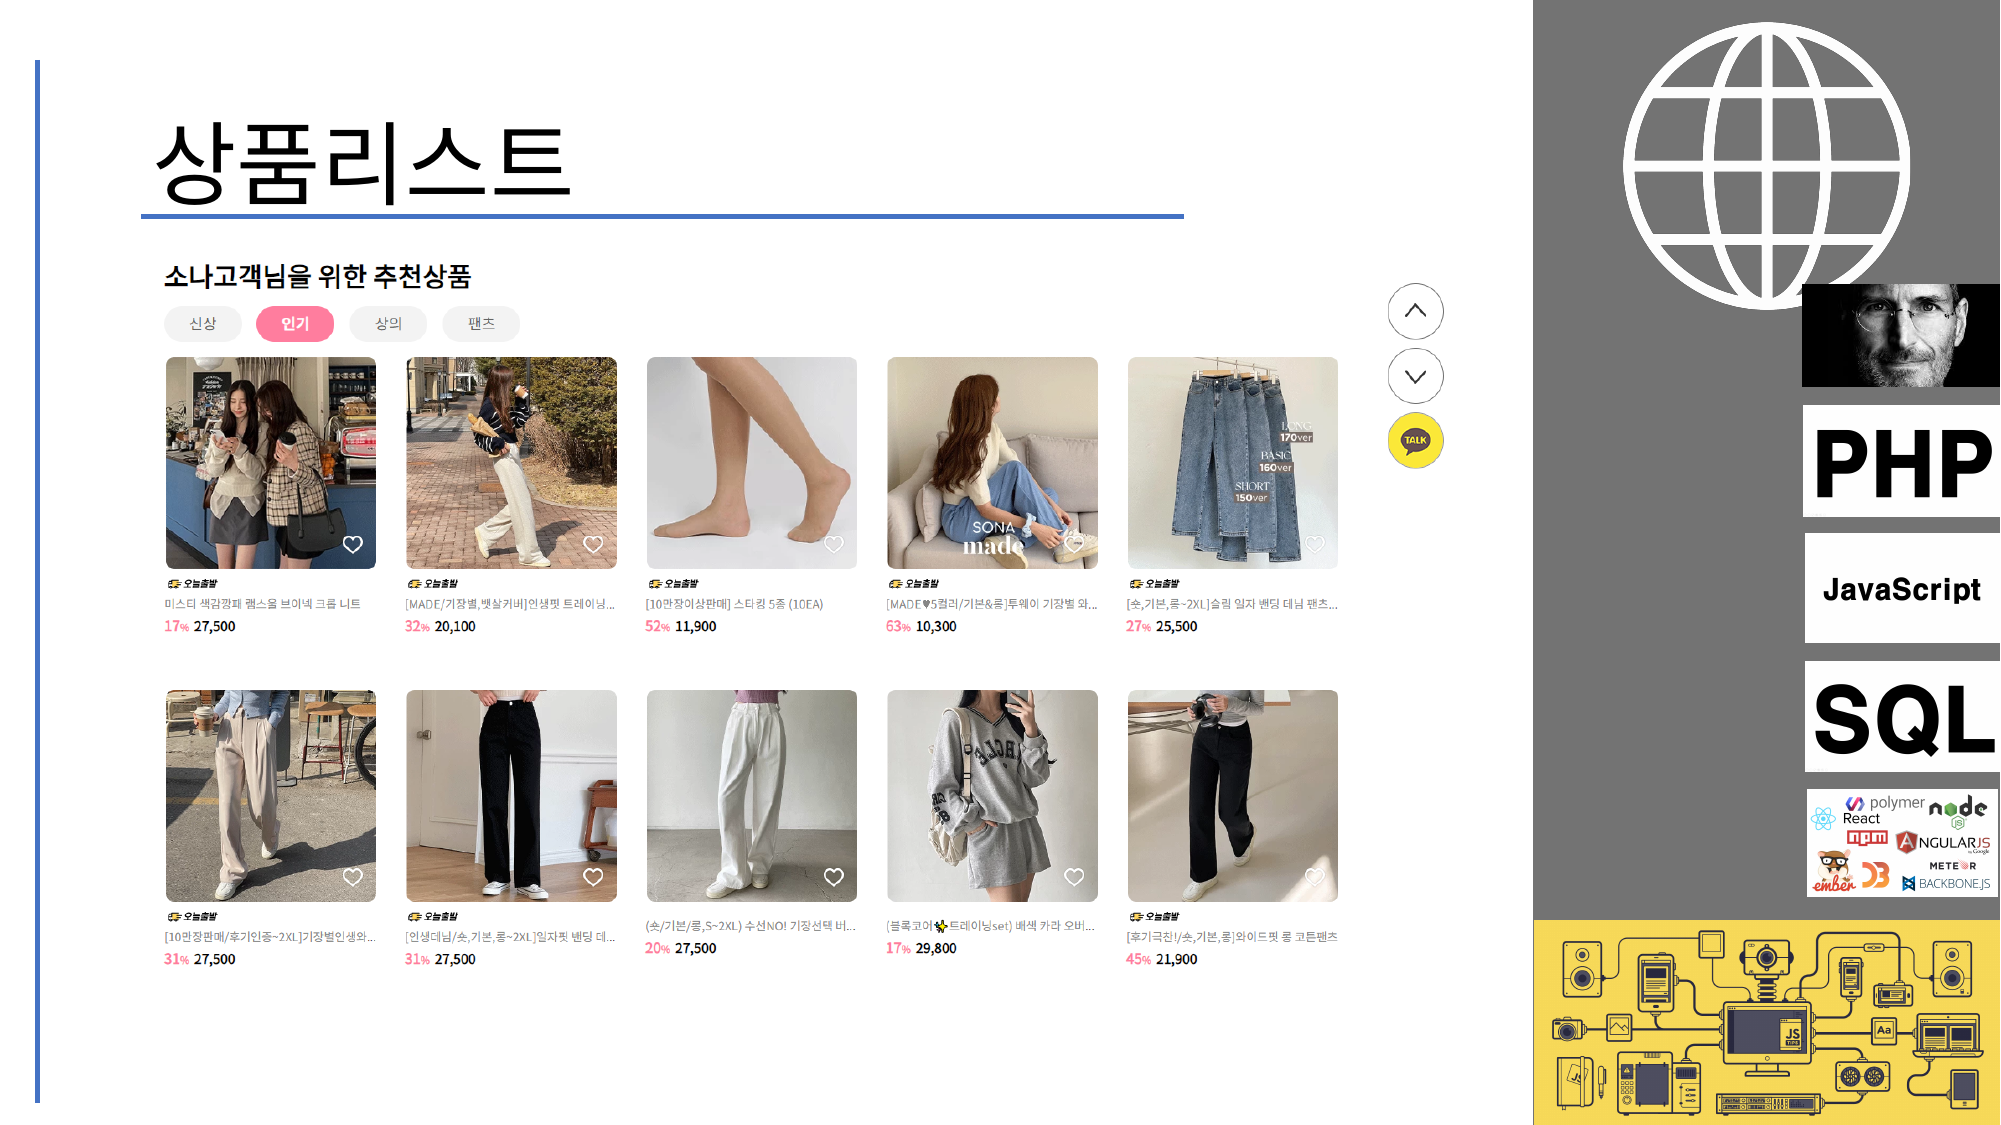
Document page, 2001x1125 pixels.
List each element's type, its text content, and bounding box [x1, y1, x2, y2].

picture [1805, 533, 2000, 643]
title 상품리스트 [137, 59, 1863, 278]
picture [1803, 405, 2000, 517]
picture [1623, 22, 2000, 387]
picture [1534, 920, 2000, 1125]
picture [137, 246, 1451, 987]
picture [1807, 789, 1998, 897]
picture [1805, 661, 2001, 772]
